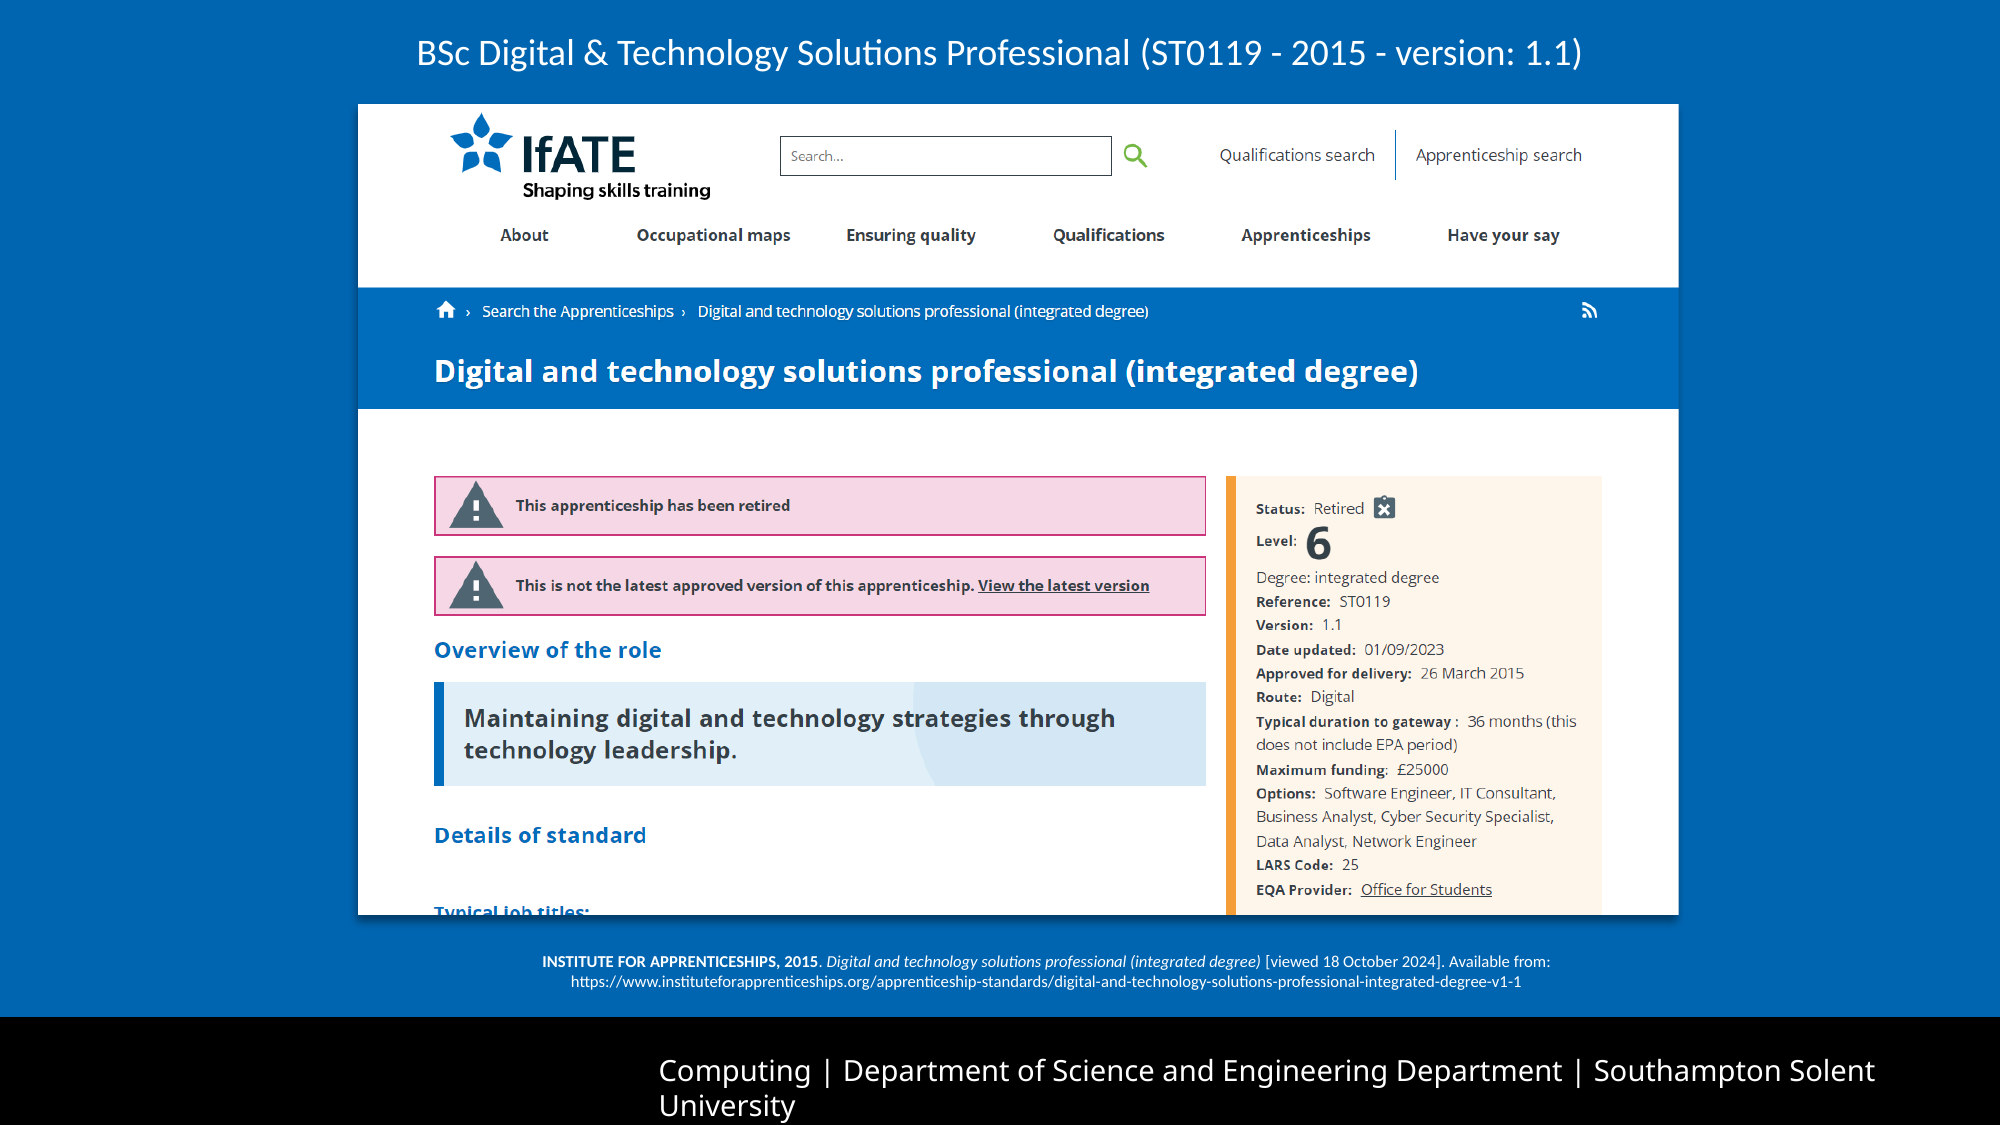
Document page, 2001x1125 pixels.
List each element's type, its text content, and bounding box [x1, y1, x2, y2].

text_box BSc Digital & Technology Solutions Professional (ST0119 - 2015 - version: 1.1) [0, 20, 2000, 81]
picture [358, 104, 1679, 915]
text_box INSTITUTE FOR APPRENTICESHIPS, 2015. Digital and technology solutions professional (integrated degree) [viewed 18 October 2024]. Available from: https://www.instituteforapprenticeships.org/apprenticeship-standards/digital-and-technology-solutions-professional-integrated-degree-v1-1 [322, 950, 1776, 991]
